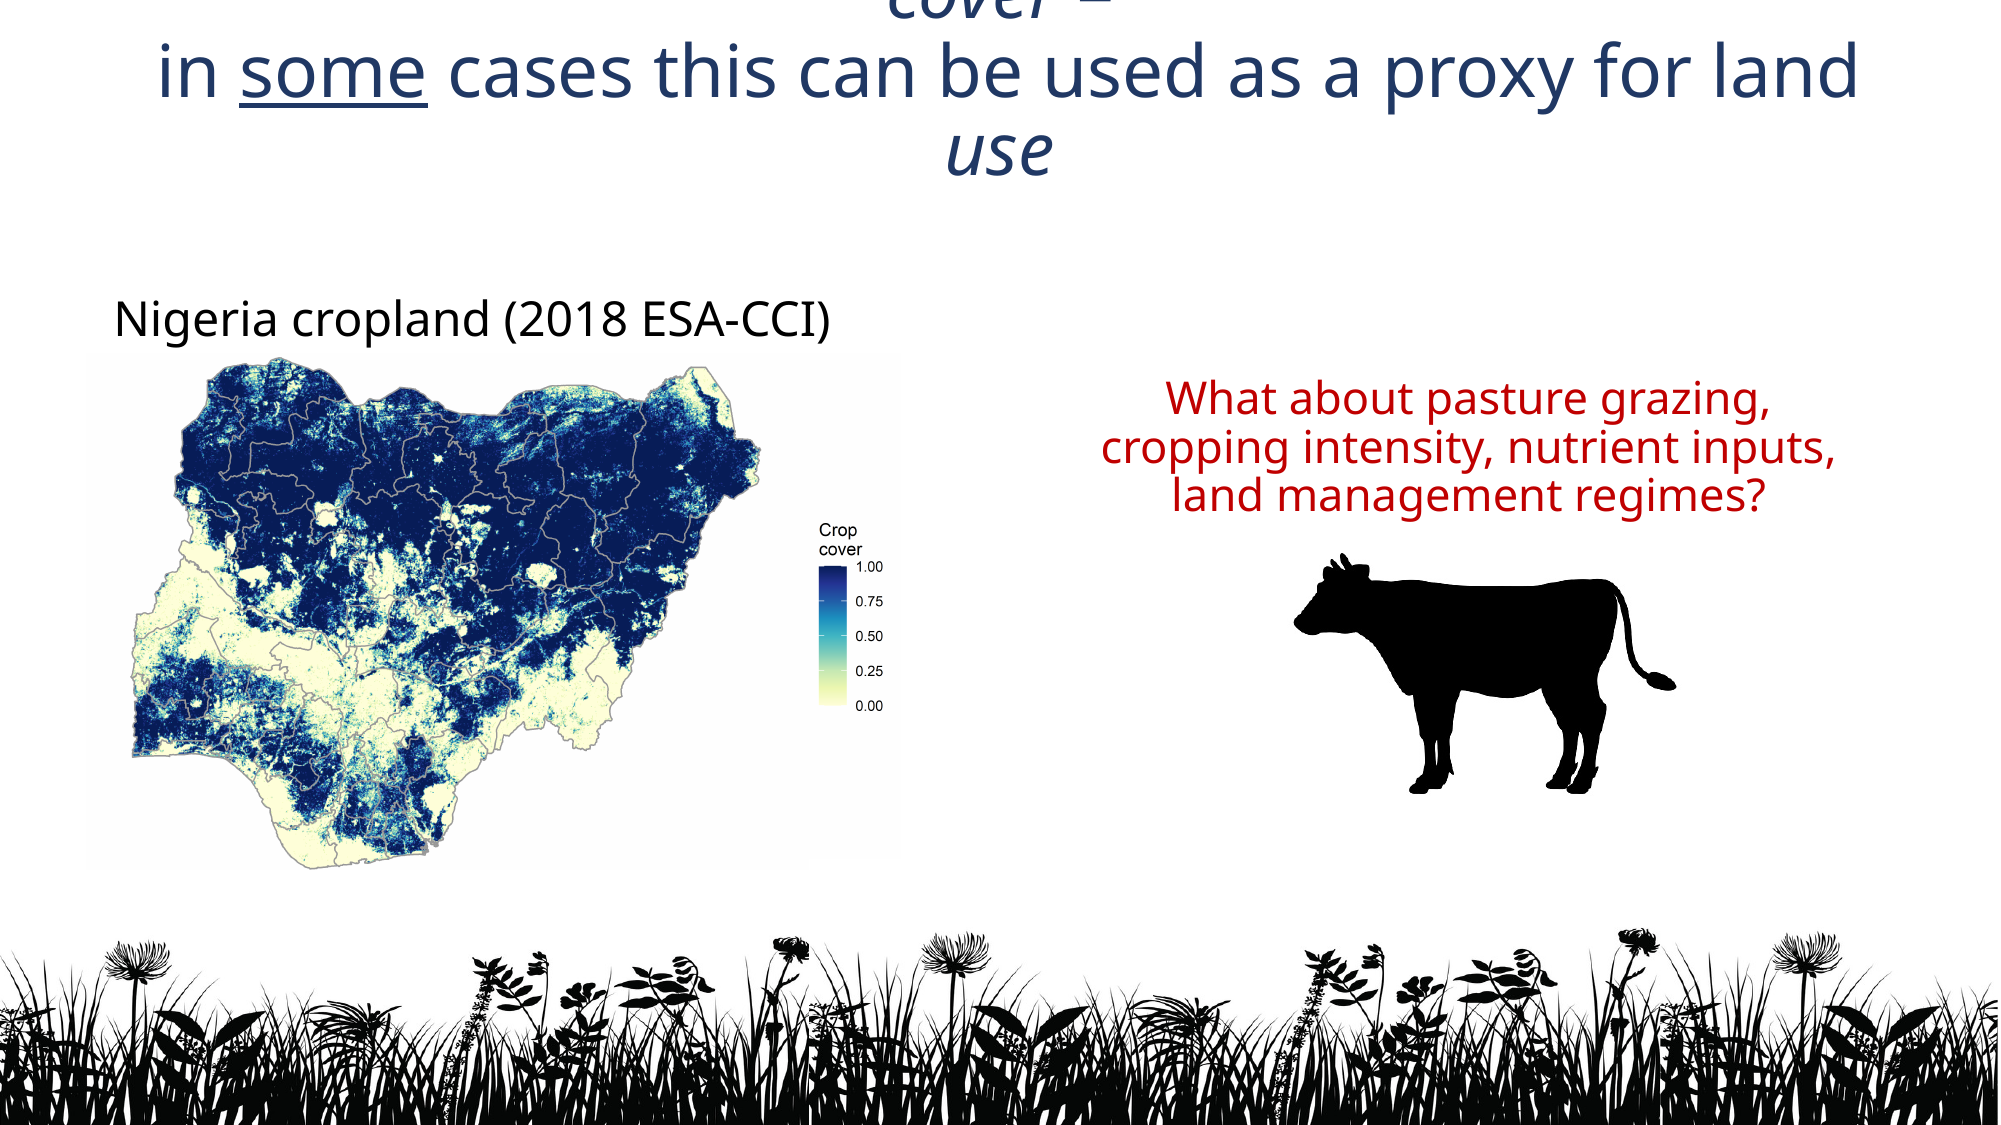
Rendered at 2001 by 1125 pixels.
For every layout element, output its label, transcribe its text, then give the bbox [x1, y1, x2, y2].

picture [1287, 540, 1682, 806]
picture [86, 353, 901, 859]
text_box What about pasture grazing, cropping intensity, nutrient inputs, land management regimes? [1072, 342, 1866, 530]
title Earth observation satellites generally measure land cover – in some cases this can be used as a proxy for land use [59, 0, 1941, 200]
text_box Nigeria cropland (2018 ESA-CCI) [86, 241, 859, 353]
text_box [0, 859, 1998, 1125]
